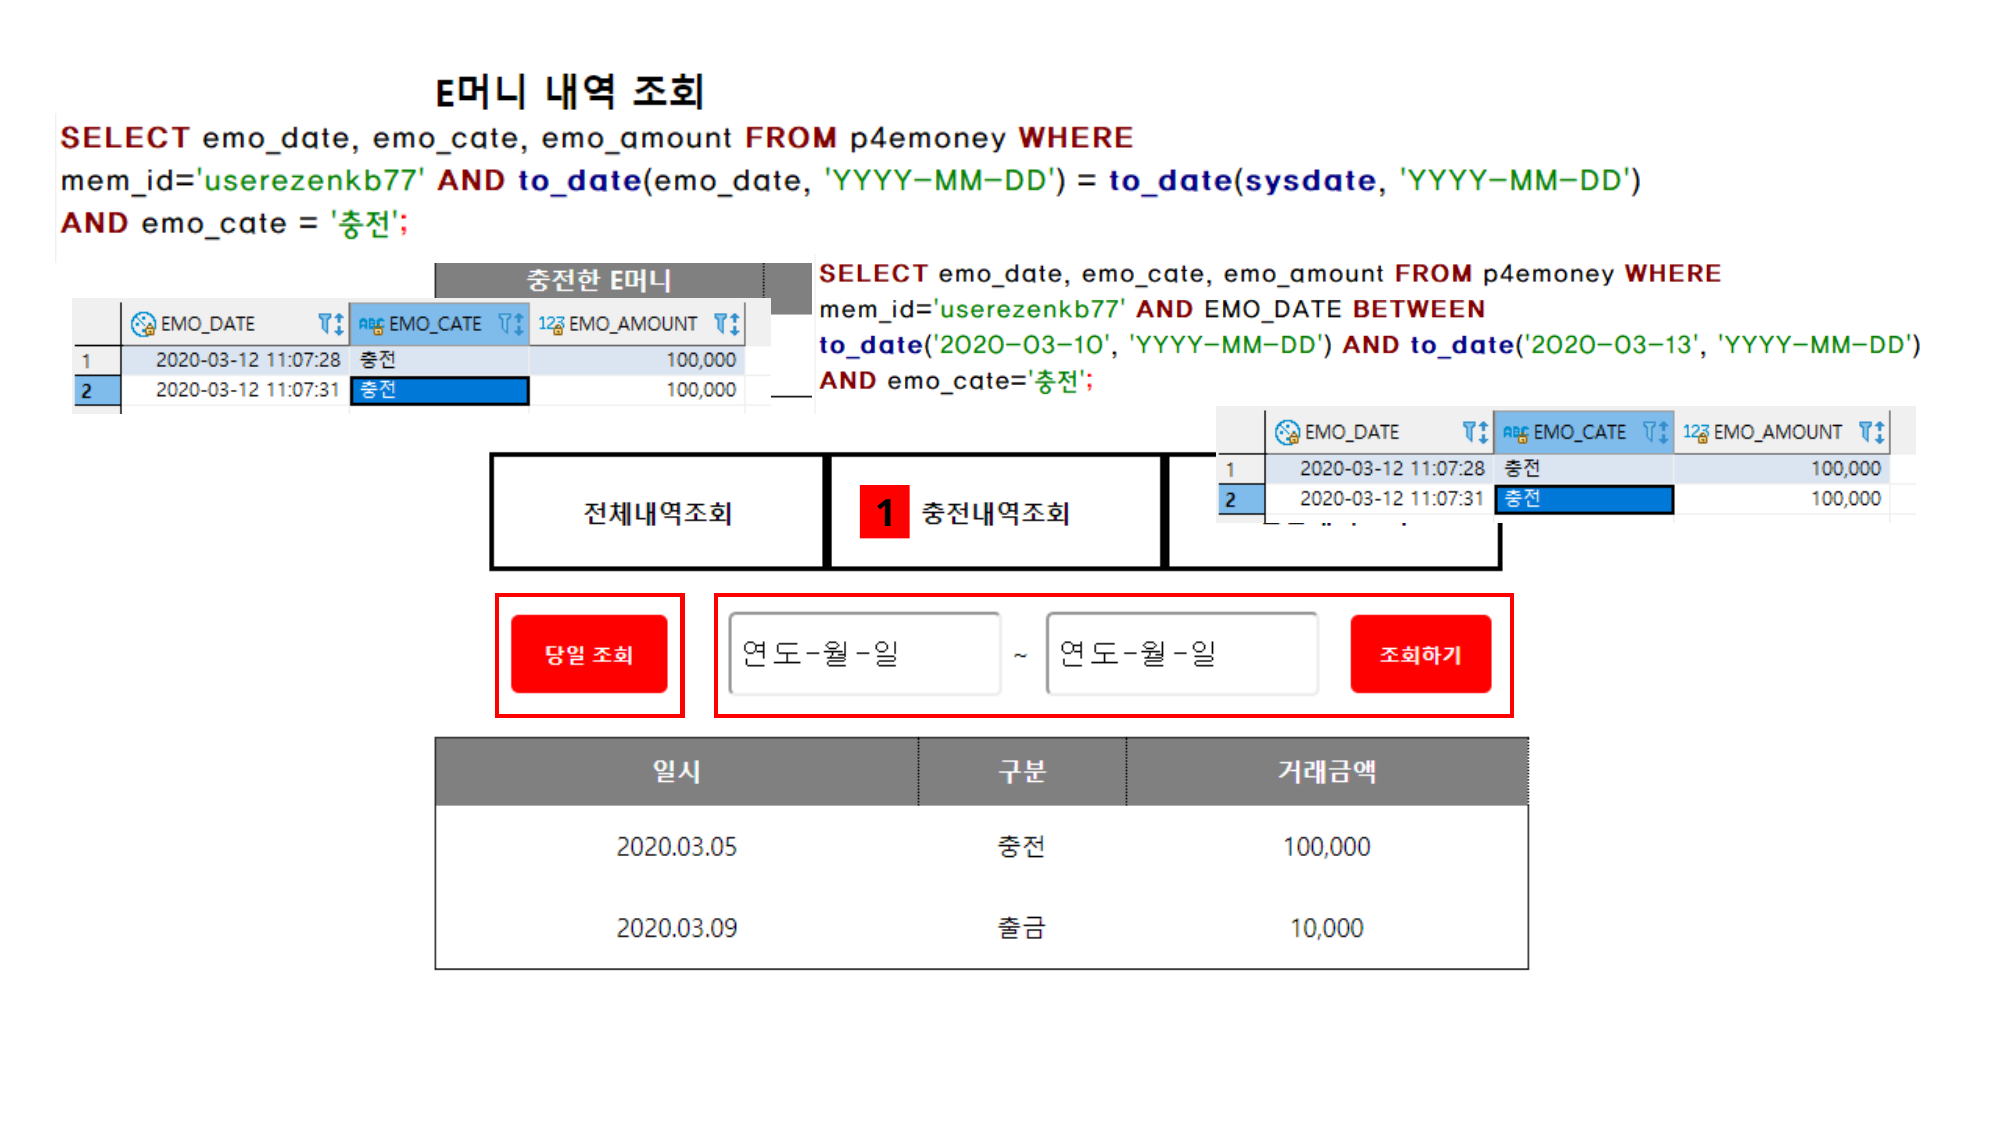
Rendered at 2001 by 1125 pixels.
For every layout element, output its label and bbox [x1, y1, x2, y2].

picture [55, 63, 1929, 1014]
